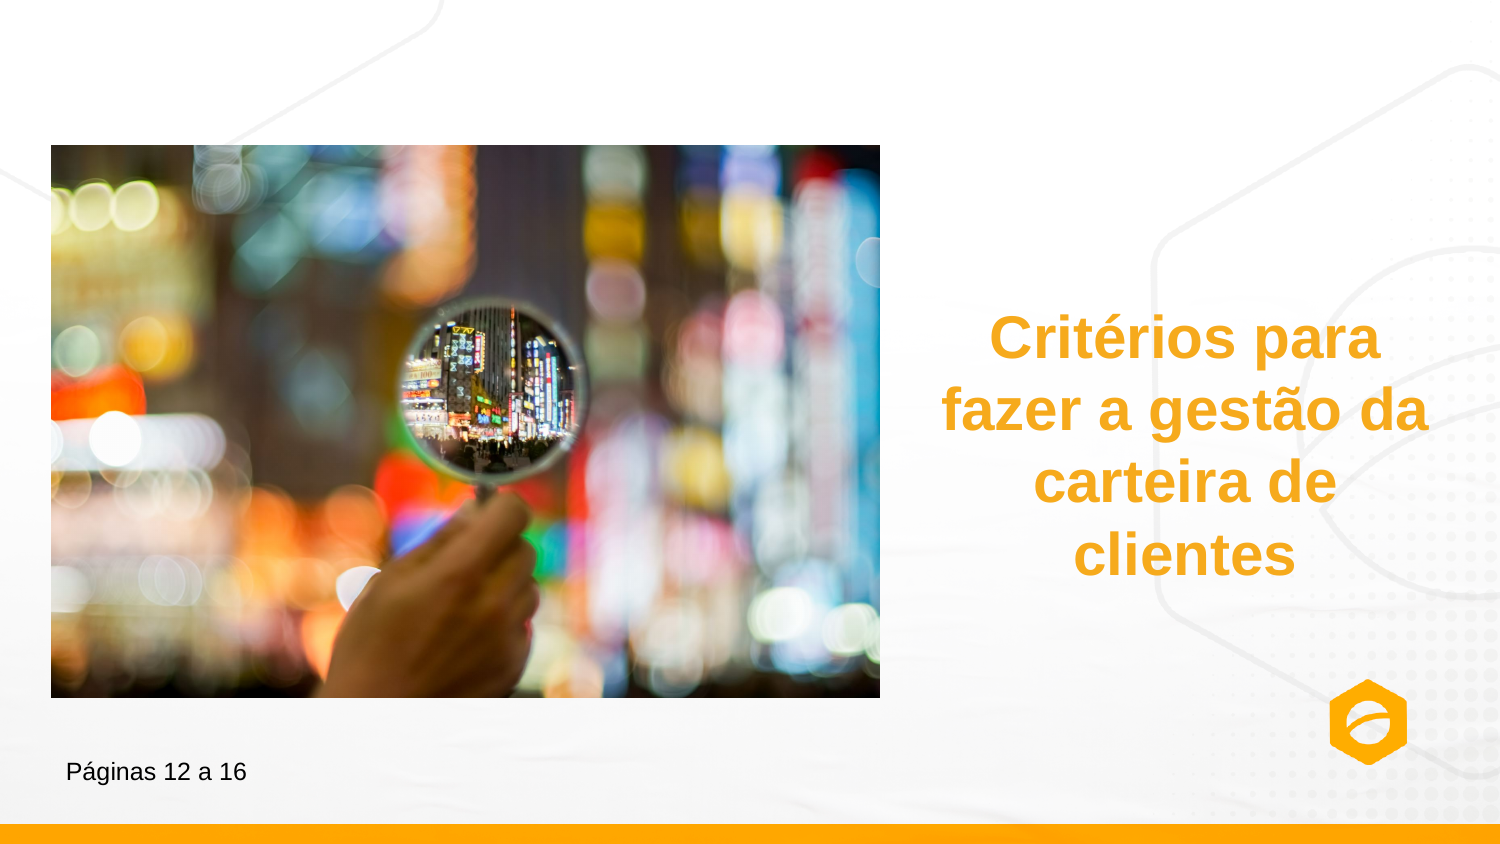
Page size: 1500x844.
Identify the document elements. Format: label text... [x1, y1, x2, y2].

picture [0, 0, 1500, 844]
text_box Páginas 12 a 16 [51, 748, 386, 794]
title Critérios para fazer a gestão da carteira de clientes [900, 279, 1471, 602]
